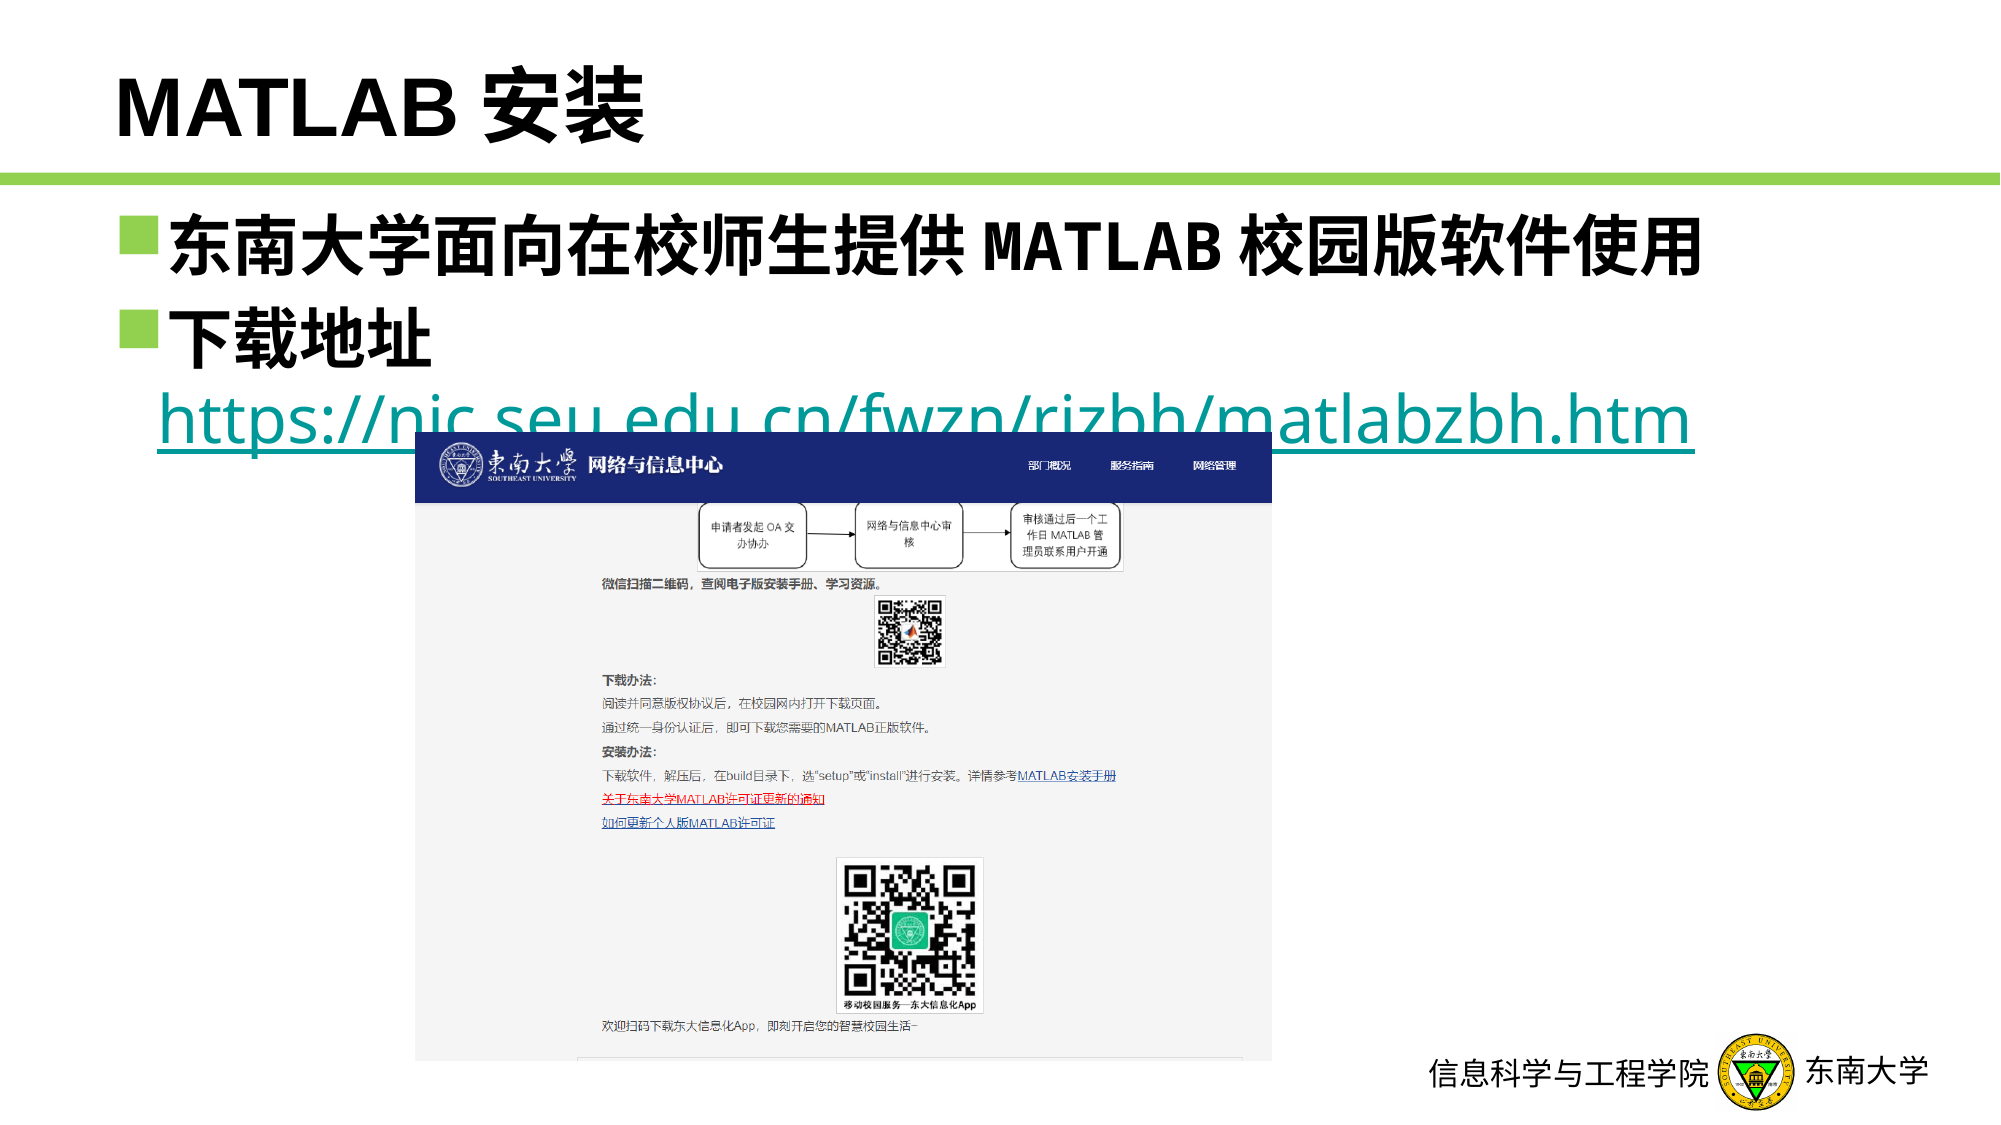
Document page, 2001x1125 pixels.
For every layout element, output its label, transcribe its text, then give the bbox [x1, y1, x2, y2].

picture [414, 432, 1272, 1061]
list 东南大学面向在校师生提供MATLAB校园版软件使用 下载地址https://nic.seu.edu.cn/fwzn/rjzbh/matlabzbh.htm [99, 196, 1900, 1005]
picture [1715, 1031, 1797, 1111]
title MATLAB安装 [99, 45, 1900, 161]
